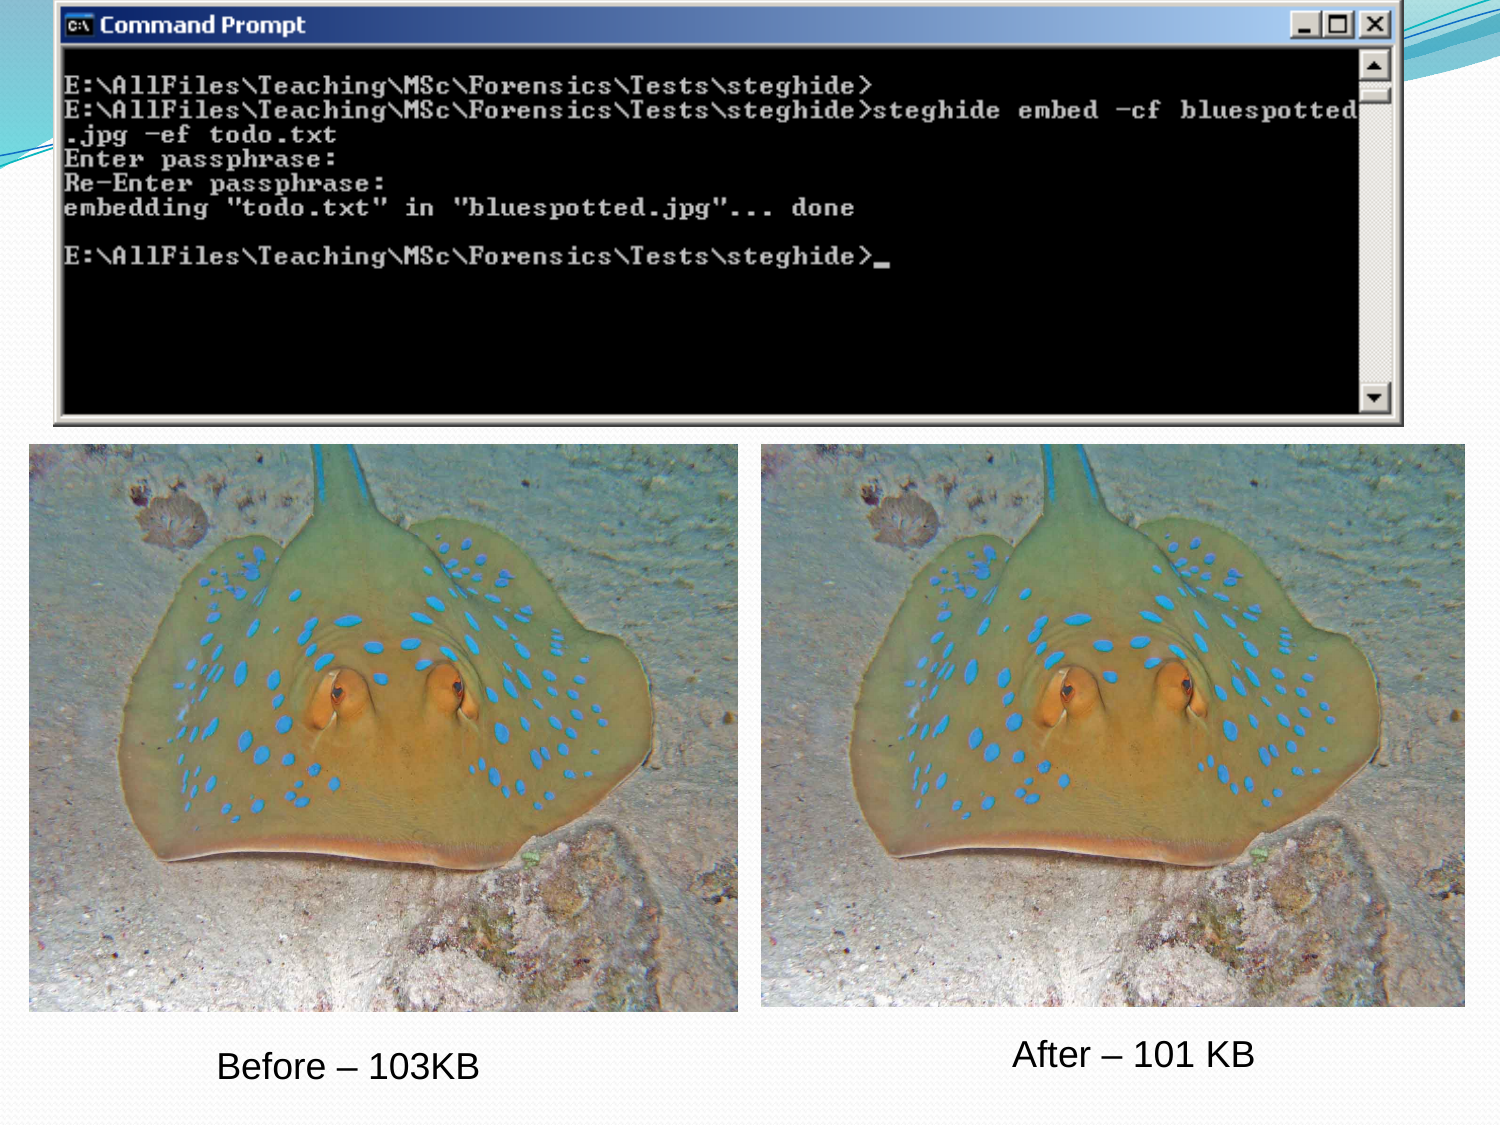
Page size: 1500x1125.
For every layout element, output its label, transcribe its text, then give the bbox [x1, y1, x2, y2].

picture [761, 443, 1465, 1007]
text_box Before – 103KB [159, 1034, 538, 1095]
text_box After – 101 KB [986, 1023, 1282, 1083]
picture [52, 0, 1404, 427]
picture [29, 443, 739, 1012]
